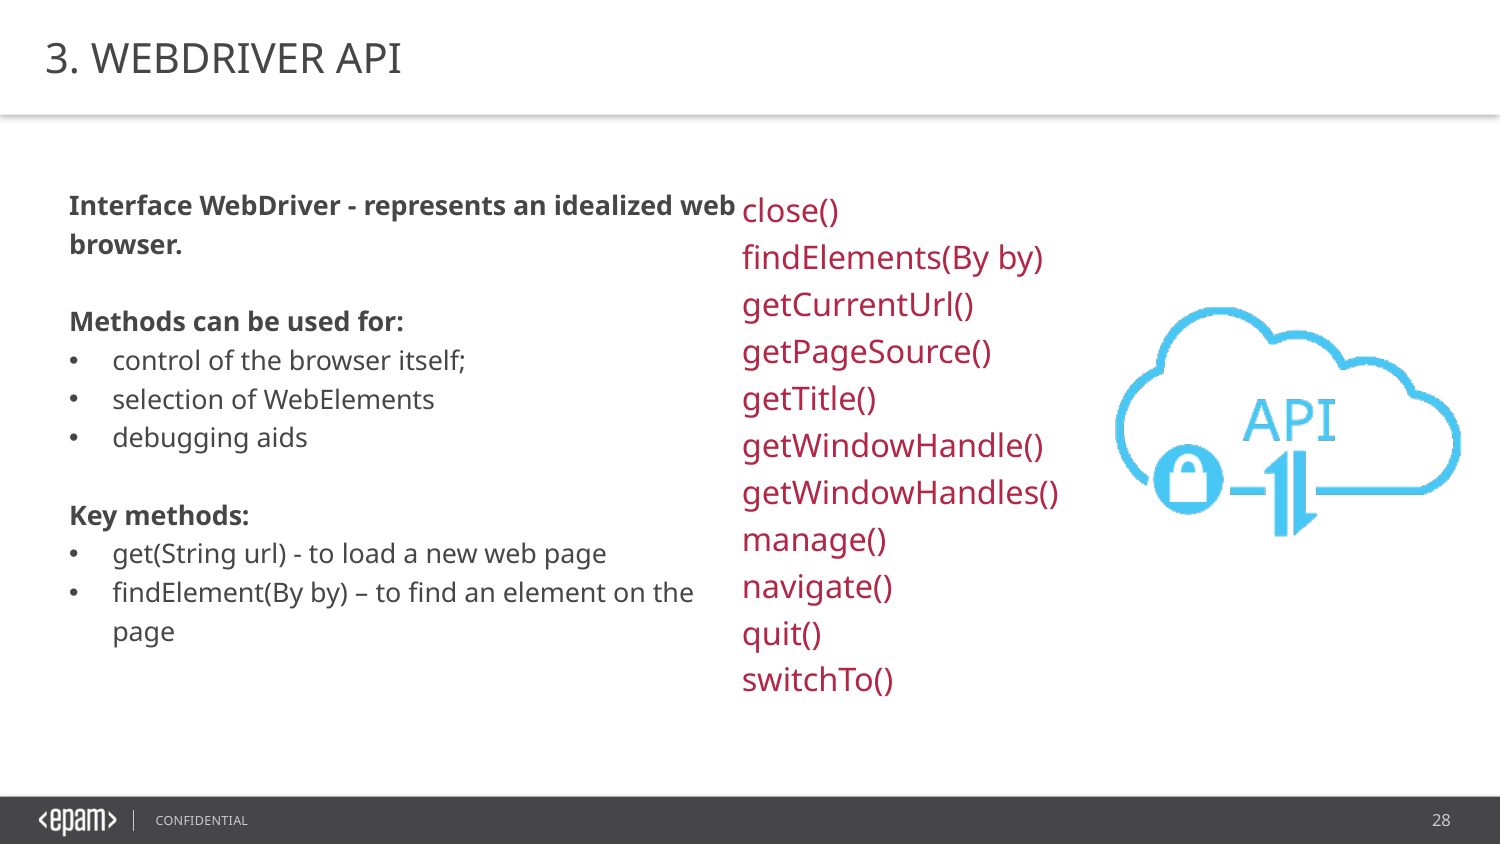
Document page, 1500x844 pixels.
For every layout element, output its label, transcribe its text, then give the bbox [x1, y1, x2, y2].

picture [1111, 305, 1465, 541]
picture [38, 808, 117, 837]
list Interface WebDriver - represents an idealized web browser. Methods can be used for: control of the browser itself; selection of WebElements debugging aids Key methods: get(String url) - to load a new web page findElement(By by) – to find an element on the page close() findElements(By by) getCurrentUrl() getPageSource() getTitle() getWindowHandle() getWindowHandles() manage() navigate() quit() switchTo() [57, 176, 1426, 732]
list 3. WEBDRIVER API [0, 0, 1500, 115]
